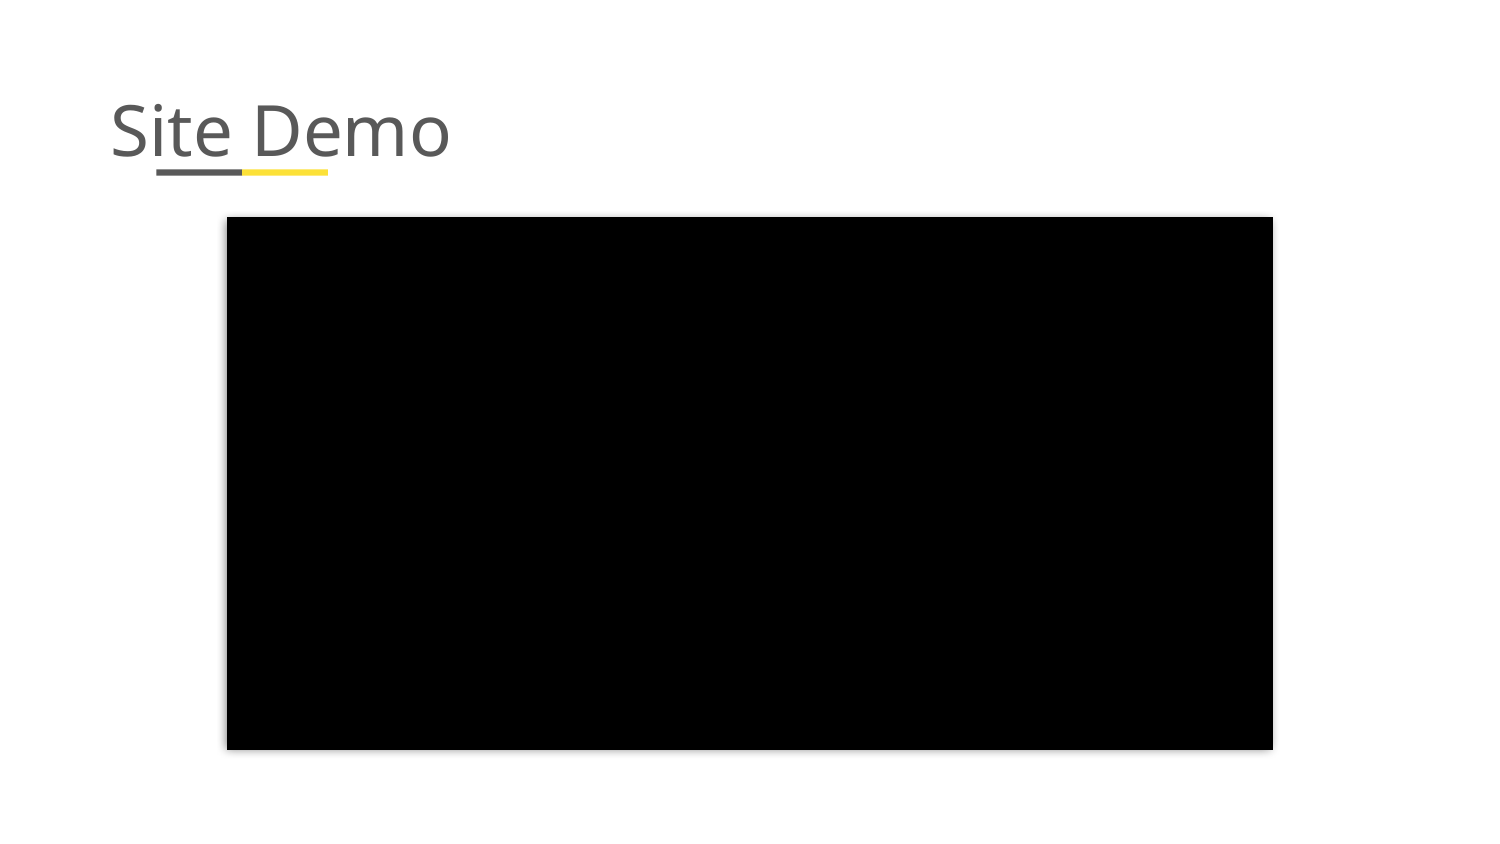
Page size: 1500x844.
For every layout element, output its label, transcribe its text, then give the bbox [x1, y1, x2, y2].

picture [226, 217, 1274, 750]
text_box Site Demo [28, 70, 535, 188]
